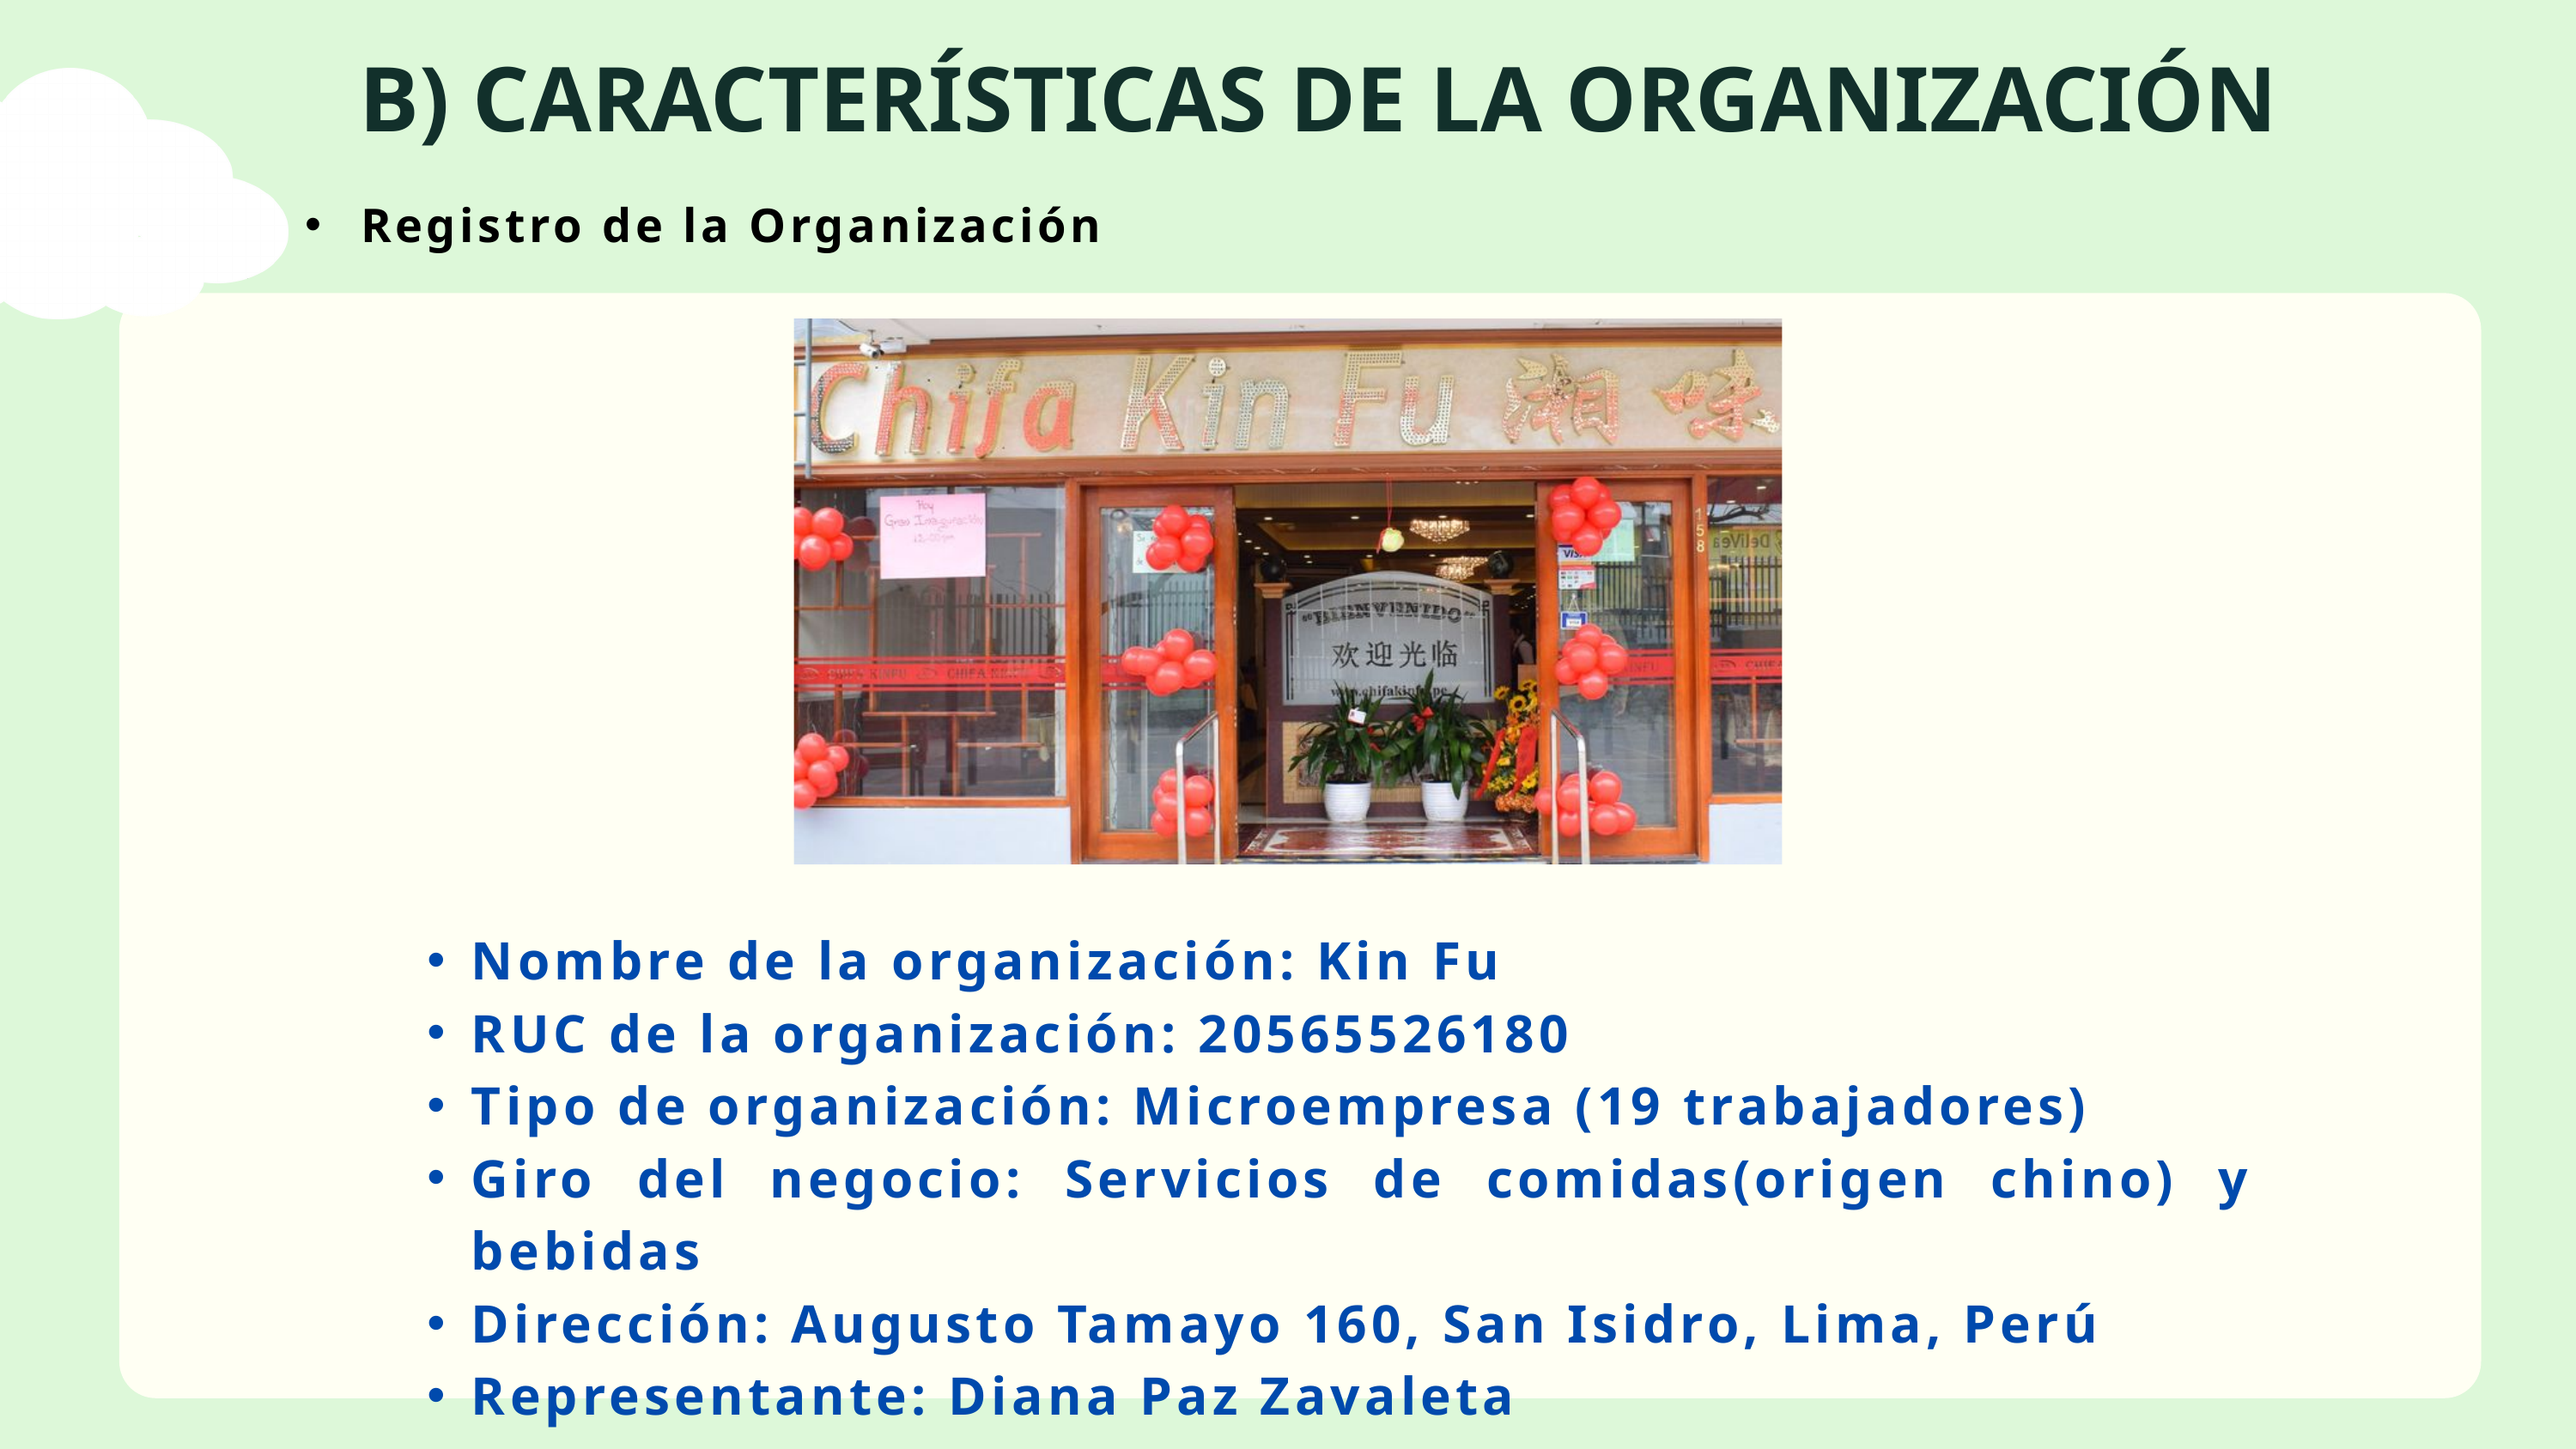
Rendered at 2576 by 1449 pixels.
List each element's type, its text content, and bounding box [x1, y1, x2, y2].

text_box B) CARACTERÍSTICAS DE LA ORGANIZACIÓN [167, 24, 2472, 150]
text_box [118, 293, 2482, 1399]
text_box Nombre de la organización: Kin Fu RUC de la organización: 20565526180 Tipo de organización: Microempresa (19 trabajadores) Giro del negocio: Servicios de comidas(origen chino) y bebidas Dirección: Augusto Tamayo 160, San Isidro, Lima, Perú Representante: Diana Paz Zavaleta [383, 1408, 2256, 1426]
text_box [0, 68, 289, 319]
text_box Registro de la Organización [265, 186, 2003, 252]
